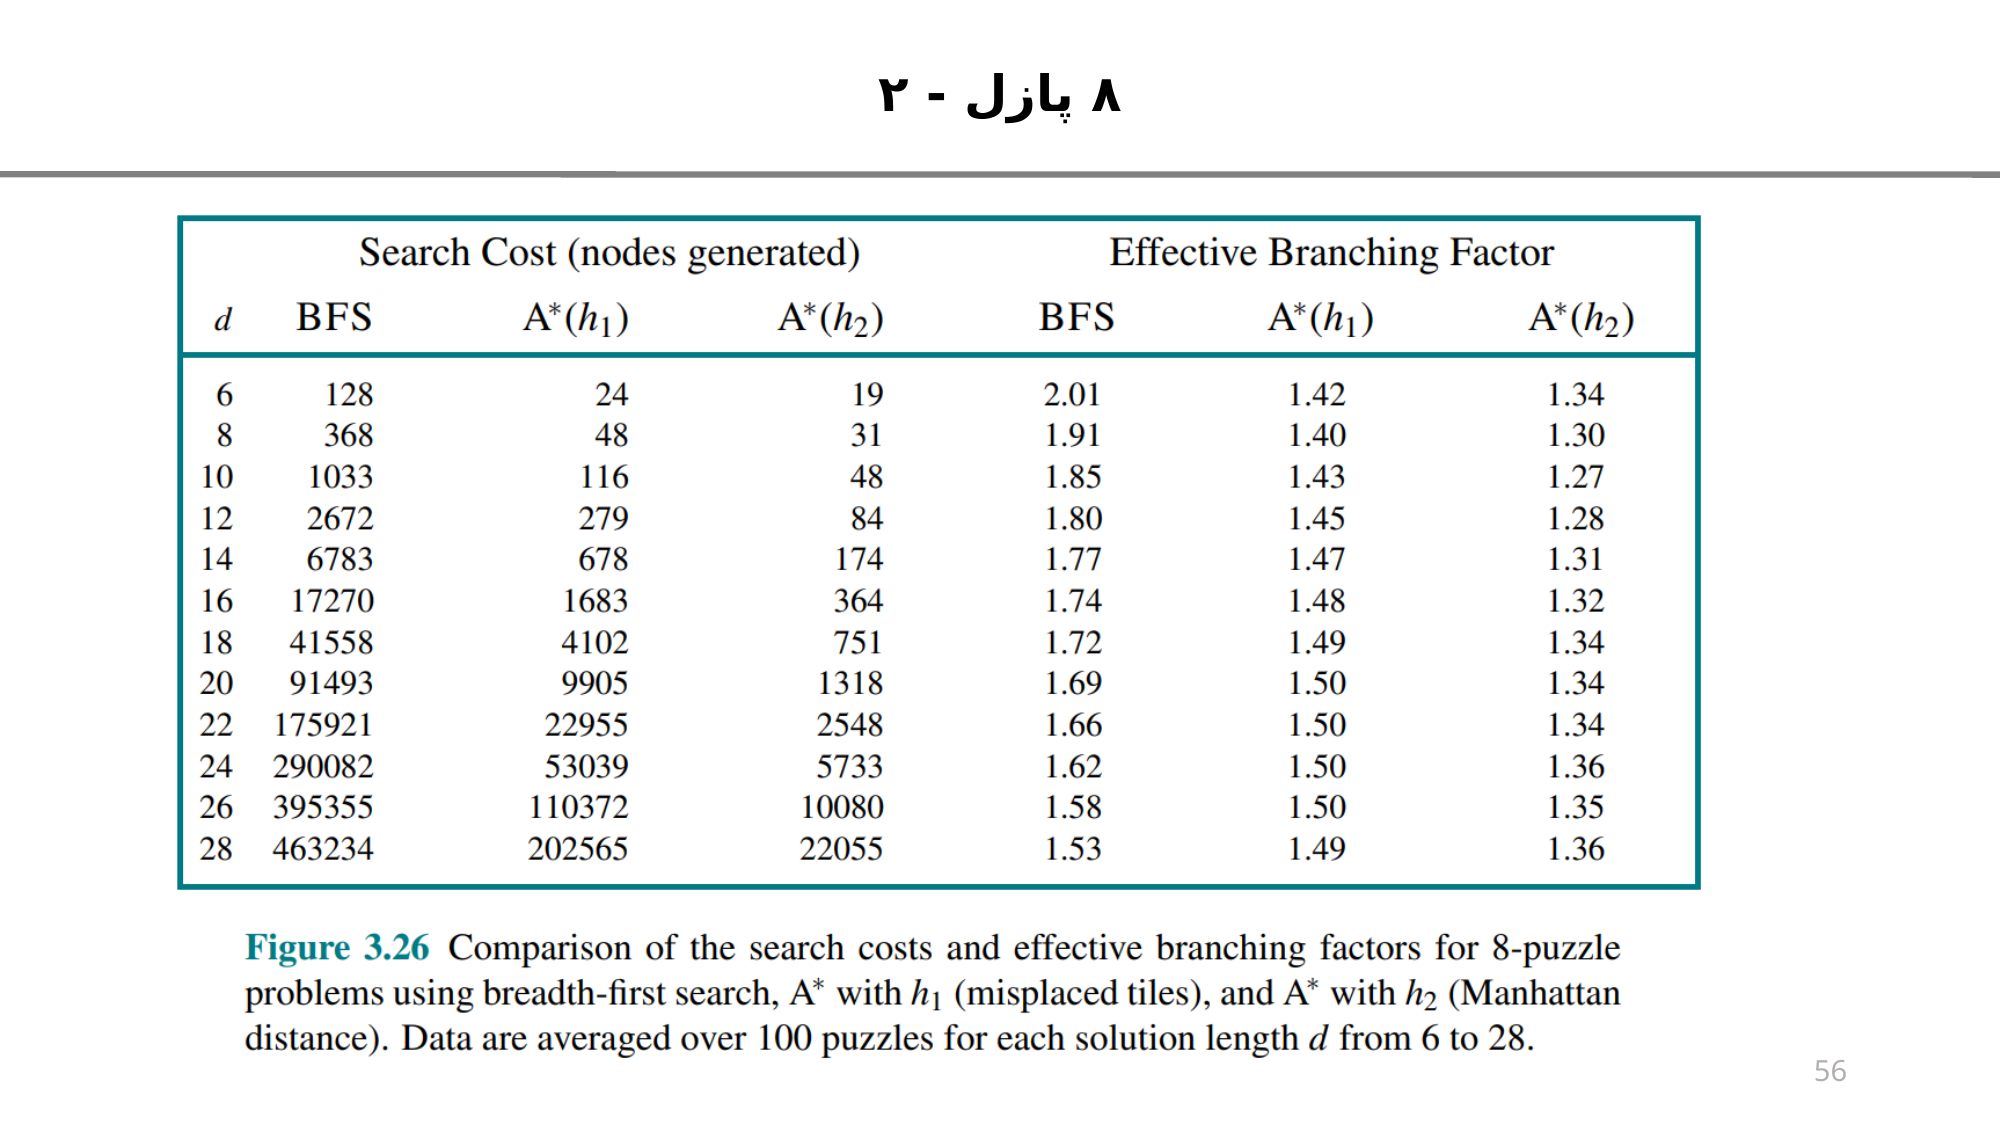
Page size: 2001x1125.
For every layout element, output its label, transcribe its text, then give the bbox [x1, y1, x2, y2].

picture [160, 198, 1716, 1073]
list ۸ پازل - ۲ [109, 24, 1891, 167]
slide_number 56 [1412, 1042, 1863, 1103]
